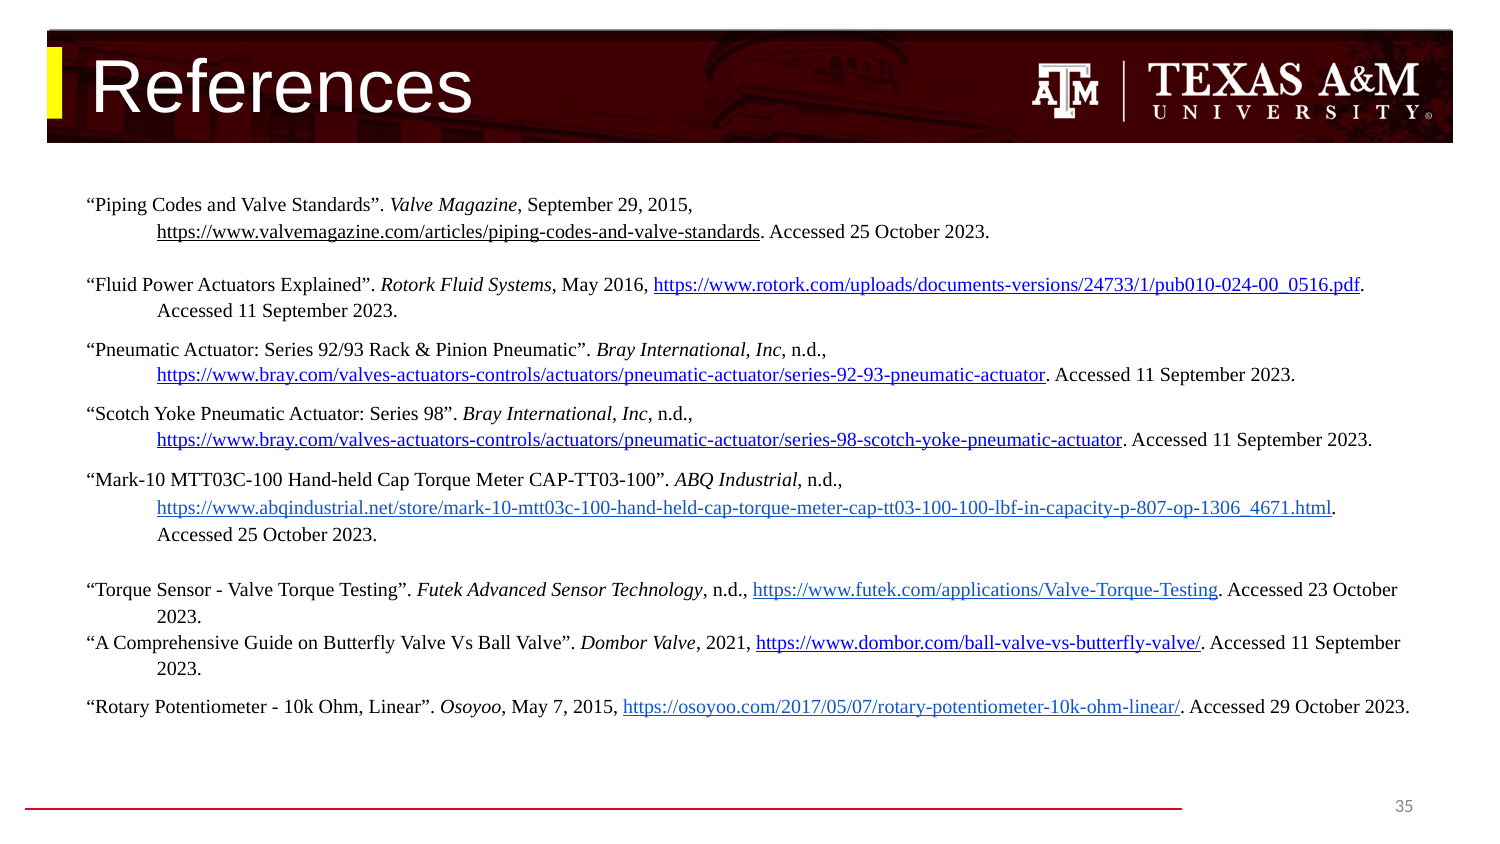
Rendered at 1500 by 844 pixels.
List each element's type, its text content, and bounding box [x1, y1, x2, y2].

picture [1025, 28, 1453, 143]
picture [47, 28, 79, 143]
list “Piping Codes and Valve Standards”. Valve Magazine, September 29, 2015, https://www.valvemagazine.com/articles/piping-codes-and-valve-standards. Accessed 25 October 2023. “Fluid Power Actuators Explained”. Rotork Fluid Systems, May 2016, https://www.rotork.com/uploads/documents-versions/24733/1/pub010-024-00_0516.pdf. Accessed 11 September 2023. “Pneumatic Actuator: Series 92/93 Rack & Pinion Pneumatic”. Bray International, Inc, n.d., https://www.bray.com/valves-actuators-controls/actuators/pneumatic-actuator/series-92-93-pneumatic-actuator. Accessed 11 September 2023. “Scotch Yoke Pneumatic Actuator: Series 98”. Bray International, Inc, n.d., https://www.bray.com/valves-actuators-controls/actuators/pneumatic-actuator/series-98-scotch-yoke-pneumatic-actuator. Accessed 11 September 2023. “Mark-10 MTT03C-100 Hand-held Cap Torque Meter CAP-TT03-100”. ABQ Industrial, n.d., https://www.abqindustrial.net/store/mark-10-mtt03c-100-hand-held-cap-torque-meter-cap-tt03-100-100-lbf-in-capacity-p-807-op-1306_4671.html. Accessed 25 October 2023. “Torque Sensor - Valve Torque Testing”. Futek Advanced Sensor Technology, n.d., https://www.futek.com/applications/Valve-Torque-Testing. Accessed 23 October 2023. “A Comprehensive Guide on Butterfly Valve Vs Ball Valve”. Dombor Valve, 2021, https://www.dombor.com/ball-valve-vs-butterfly-valve/. Accessed 11 September 2023. “Rotary Potentiometer - 10k Ohm, Linear”. Osoyoo, May 7, 2015, https://osoyoo.com/2017/05/07/rotary-potentiometer-10k-ohm-linear/. Accessed 29 October 2023. [75, 181, 1425, 754]
slide_number ‹#› [1074, 782, 1425, 827]
title References [79, 12, 1025, 154]
